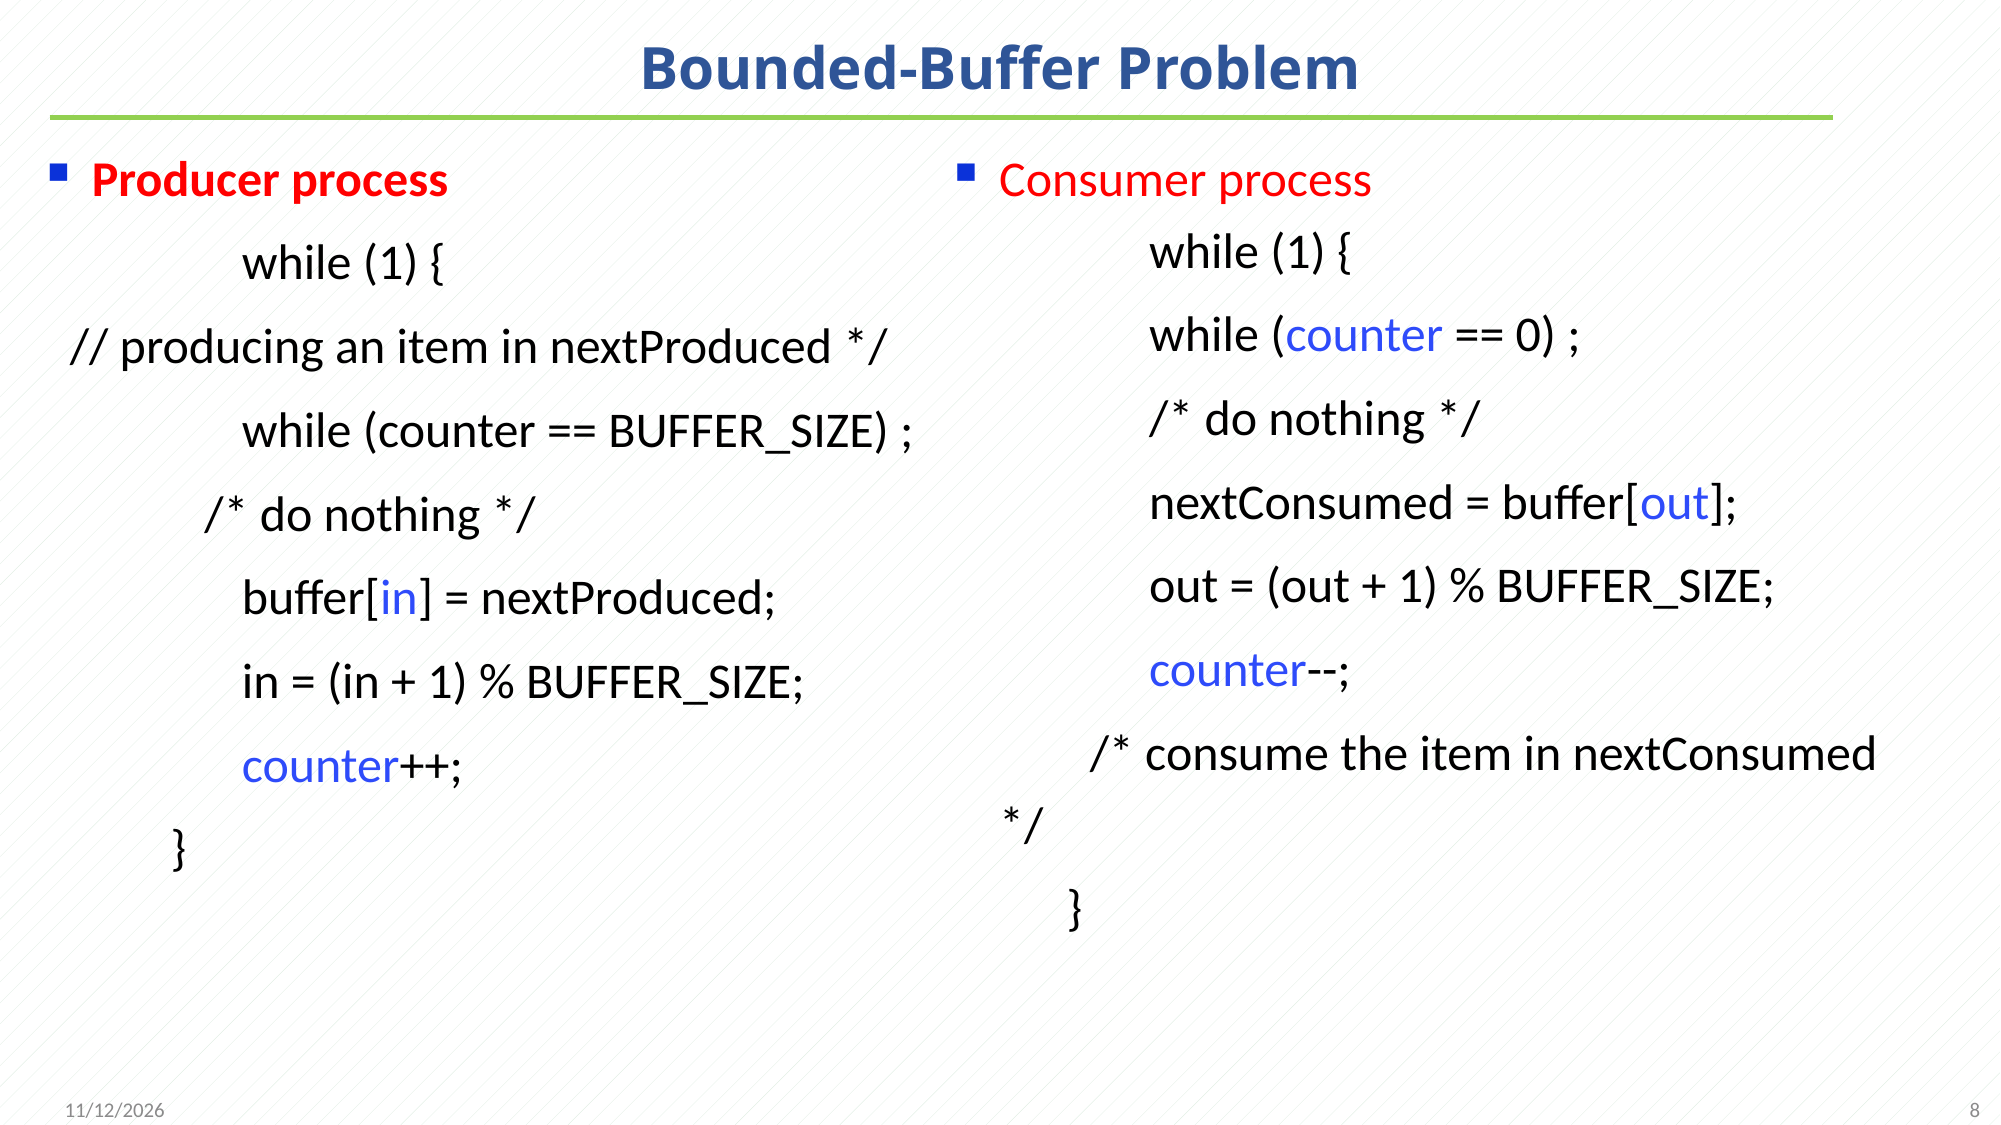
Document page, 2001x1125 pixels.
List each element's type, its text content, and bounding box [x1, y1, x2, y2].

title Bounded-Buffer Problem [50, 13, 1949, 129]
text_box Consumer process while (1) { while (counter == 0) ; /* do nothing */ nextConsumed = buffer[out]; out = (out + 1) % BUFFER_SIZE; counter--; /* consume the item in nextConsumed */ } [939, 126, 1929, 1081]
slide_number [49, 1079, 500, 1125]
list Producer process while (1) { // producing an item in nextProduced */ while (counter == BUFFER_SIZE) ; /* do nothing */ buffer[in] = nextProduced; in = (in + 1) % BUFFER_SIZE; counter++; } [32, 126, 939, 1081]
slide_number 8 [1545, 1079, 1996, 1125]
